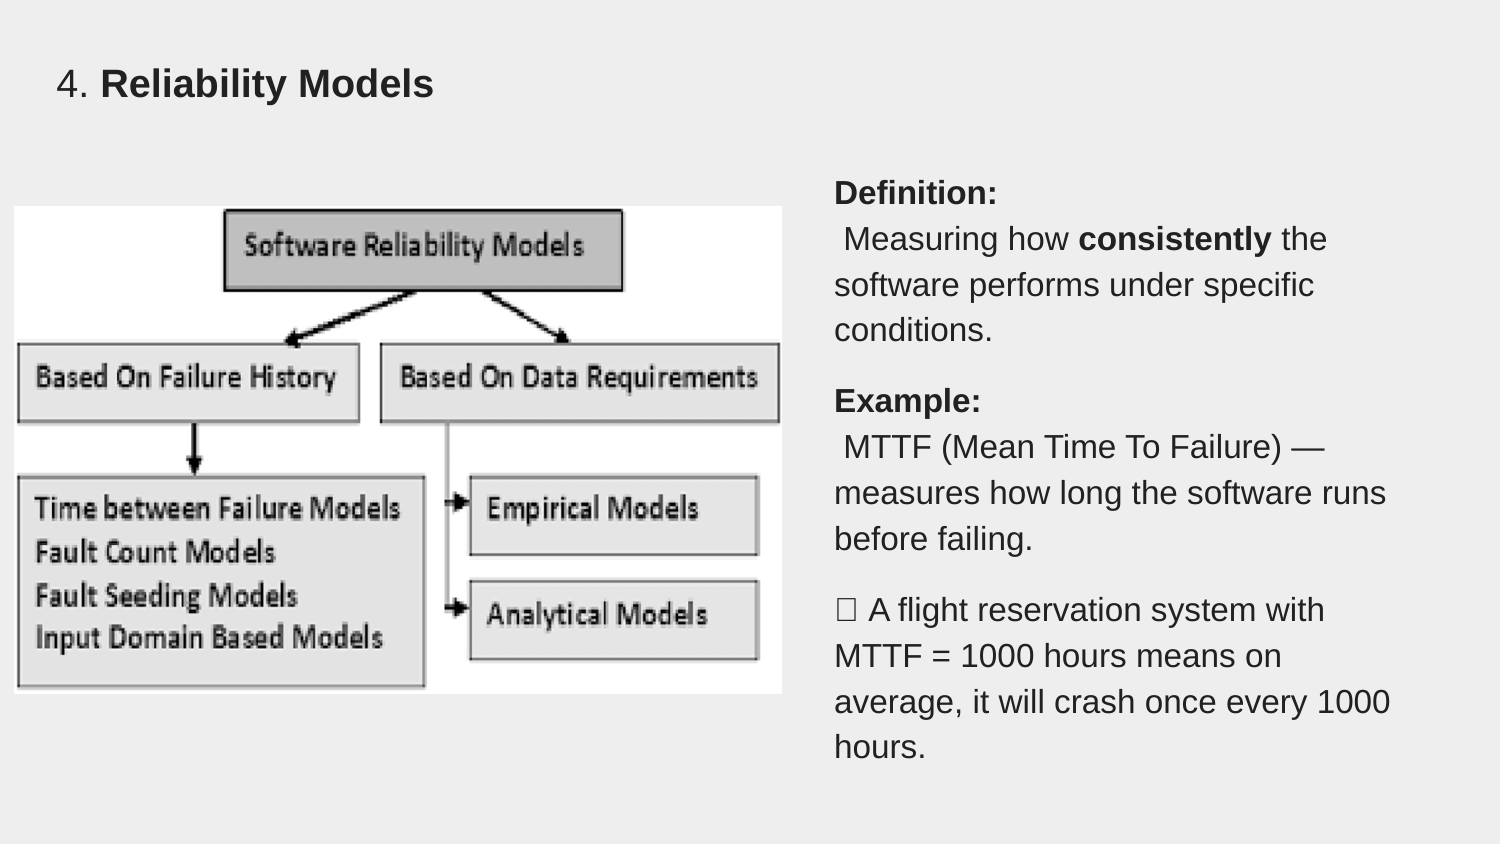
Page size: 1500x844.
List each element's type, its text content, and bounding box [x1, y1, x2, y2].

picture [14, 206, 782, 694]
text_box 4. Reliability Models [41, 0, 1275, 134]
text_box Definition: Measuring how consistently the software performs under specific conditions. Example: MTTF (Mean Time To Failure) — measures how long the software runs before failing. 🚀 A flight reservation system with MTTF = 1000 hours means on average, it will crash once every 1000 hours. [819, 150, 1421, 694]
